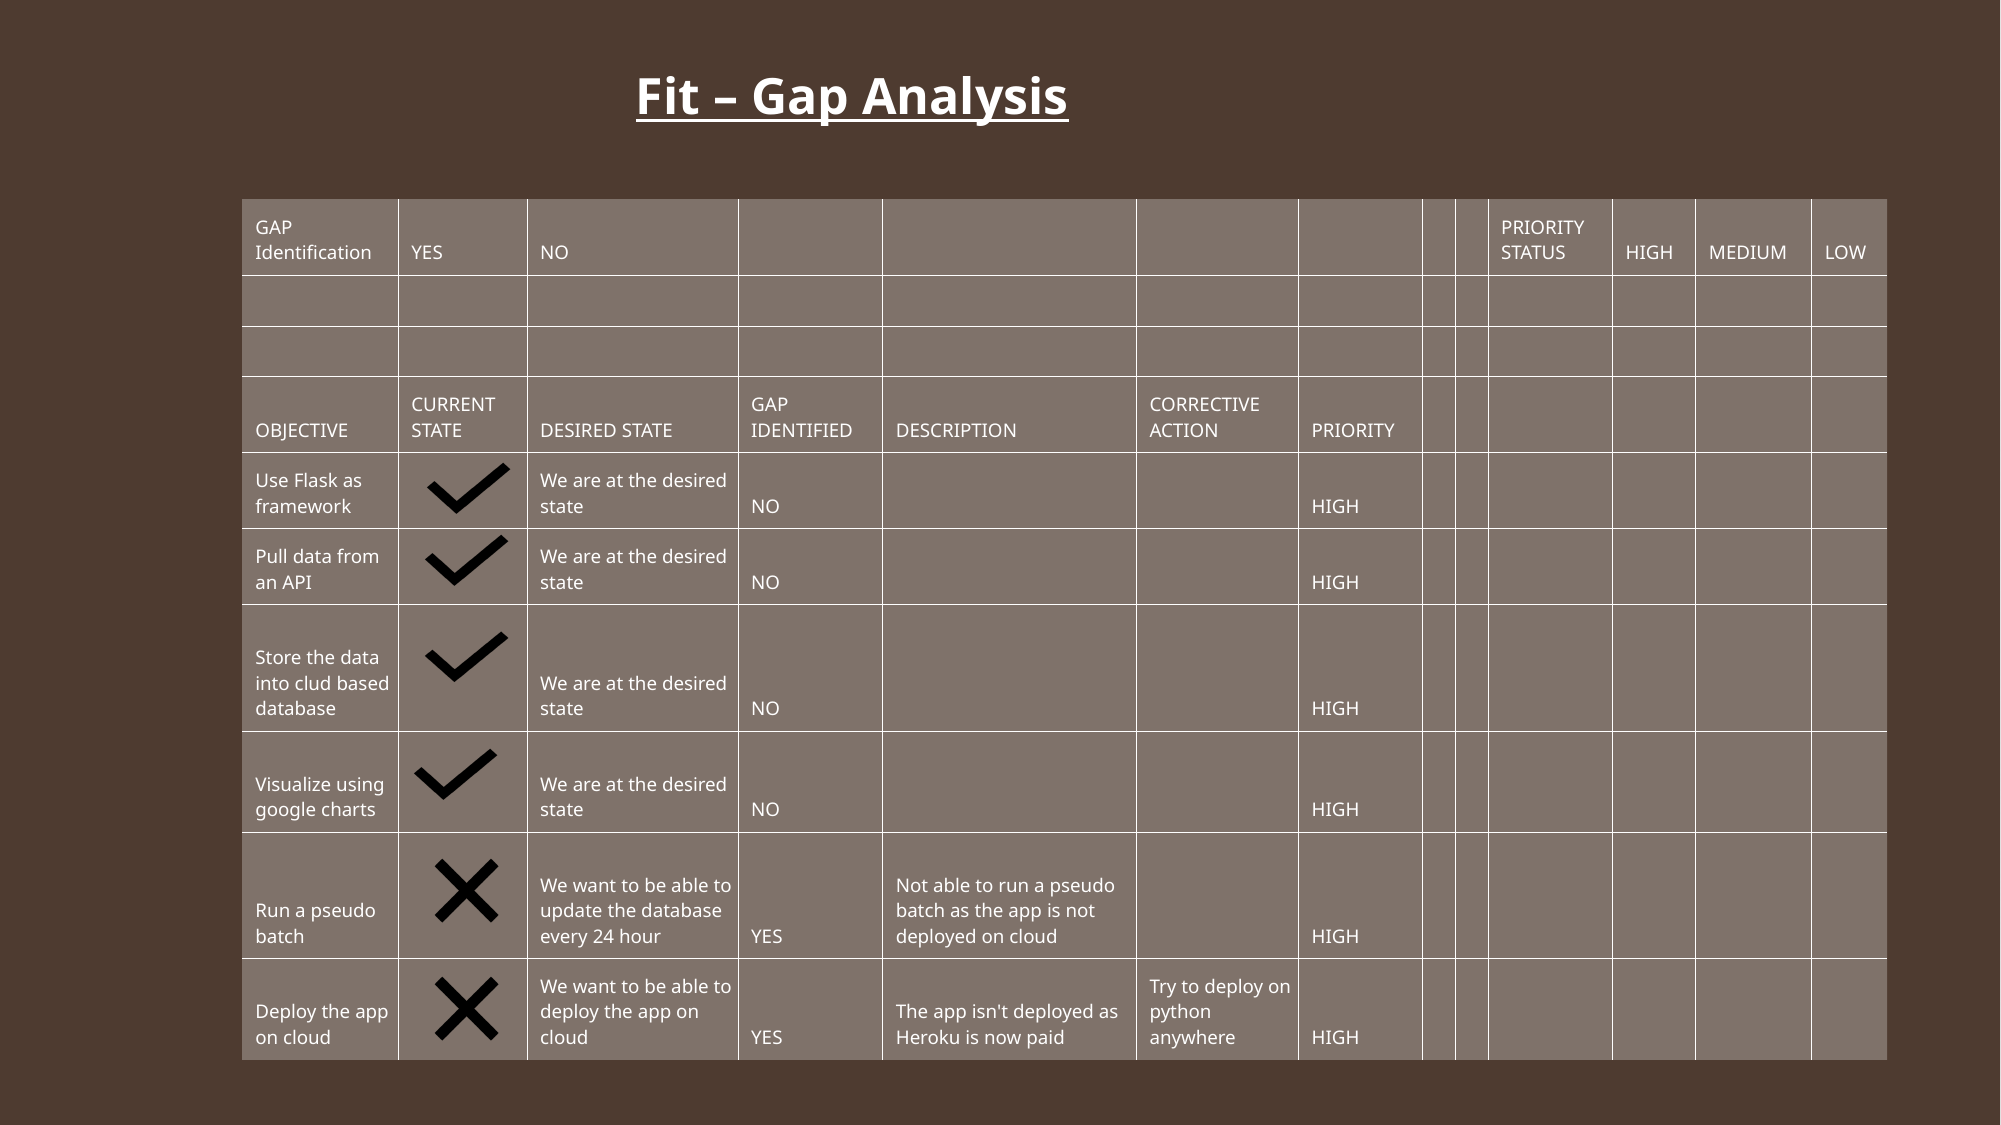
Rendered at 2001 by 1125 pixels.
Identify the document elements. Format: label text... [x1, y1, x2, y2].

table_cell CORRECTIVE ACTION [1137, 377, 1298, 452]
table_cell NO [739, 732, 882, 832]
table_cell Visualize using google charts [242, 732, 398, 832]
table_cell We are at the desired state [528, 732, 738, 832]
table_cell DESIRED STATE [528, 377, 738, 452]
table_cell [242, 327, 398, 376]
table_header LOW [1812, 199, 1887, 275]
table_cell [399, 732, 527, 832]
table_cell [883, 529, 1136, 604]
table_cell [1613, 833, 1695, 958]
table_cell [1137, 833, 1298, 958]
table_cell [1613, 276, 1695, 326]
table_cell Use Flask as framework [242, 453, 398, 528]
table_cell [1489, 529, 1612, 604]
table_cell [1456, 833, 1488, 958]
table_cell [1489, 377, 1612, 452]
table_cell [1423, 453, 1455, 528]
table_cell [1423, 833, 1455, 958]
table_cell We want to be able to update the database every 24 hour [528, 833, 738, 958]
text_box [0, 0, 2000, 1125]
picture [423, 618, 510, 695]
table_cell [399, 327, 527, 376]
table_cell We are at the desired state [528, 529, 738, 604]
table_cell [1812, 453, 1887, 528]
table_cell NO [739, 453, 882, 528]
table_cell NO [739, 605, 882, 731]
table_cell Run a pseudo batch [242, 833, 398, 958]
table_cell [1812, 529, 1887, 604]
table_cell [1489, 605, 1612, 731]
table_cell Try to deploy on python anywhere [1137, 959, 1298, 1060]
table_cell [1456, 605, 1488, 731]
table_cell [1489, 327, 1612, 376]
table_cell HIGH [1299, 732, 1422, 832]
table_cell HIGH [1299, 605, 1422, 731]
table_cell Not able to run a pseudo batch as the app is not deployed on cloud [883, 833, 1136, 958]
table_cell [1456, 732, 1488, 832]
table_cell [1456, 327, 1488, 376]
table_cell [1489, 833, 1612, 958]
text_box Fit – Gap Analysis [529, 57, 1176, 133]
table_cell [1696, 605, 1811, 731]
table_header MEDIUM [1696, 199, 1811, 275]
table_cell [242, 276, 398, 326]
table_cell NO [739, 529, 882, 604]
picture [412, 736, 499, 812]
table_cell [1696, 959, 1811, 1060]
table_cell [1812, 327, 1887, 376]
table_cell YES [739, 833, 882, 958]
table_cell [739, 327, 882, 376]
table_cell Deploy the app on cloud [242, 959, 398, 1060]
table_cell [1423, 732, 1455, 832]
table_cell [399, 833, 527, 958]
table_header [1456, 199, 1488, 275]
table_cell PRIORITY [1299, 377, 1422, 452]
table_cell [1423, 377, 1455, 452]
table_cell [1812, 959, 1887, 1060]
table_cell [528, 327, 738, 376]
table_cell [1137, 276, 1298, 326]
table_cell [399, 959, 527, 1060]
table_cell HIGH [1299, 833, 1422, 958]
table_cell GAP IDENTIFIED [739, 377, 882, 452]
table_cell [1812, 732, 1887, 832]
table_cell [1137, 327, 1298, 376]
table_cell [1423, 327, 1455, 376]
table_cell We want to be able to deploy the app on cloud [528, 959, 738, 1060]
table_cell HIGH [1299, 529, 1422, 604]
table_cell [1456, 959, 1488, 1060]
picture [423, 847, 510, 934]
table_header [1137, 199, 1298, 275]
table_cell [739, 276, 882, 326]
table_cell [1456, 529, 1488, 604]
table_cell [1696, 833, 1811, 958]
table_cell [1812, 605, 1887, 731]
table_cell [1489, 453, 1612, 528]
table_cell [1489, 276, 1612, 326]
table_cell [518, 453, 527, 528]
picture [423, 450, 512, 598]
table_cell [1696, 276, 1811, 326]
table_cell [1696, 529, 1811, 604]
table_cell [1613, 377, 1695, 452]
table_cell [1456, 276, 1488, 326]
table_cell [1613, 327, 1695, 376]
table_cell [1696, 732, 1811, 832]
table_header NO [528, 199, 738, 275]
table_cell [1423, 529, 1455, 604]
table_cell [883, 453, 1136, 528]
table_cell Pull data from an API [242, 529, 398, 604]
table_cell [399, 605, 527, 731]
table_cell [1137, 453, 1298, 528]
table_cell [1489, 732, 1612, 832]
table_cell [1423, 959, 1455, 1060]
table_cell [1696, 377, 1811, 452]
table_cell [515, 529, 527, 604]
table_cell [1812, 276, 1887, 326]
table_cell [1696, 327, 1811, 376]
table_cell [883, 605, 1136, 731]
table_cell [1812, 377, 1887, 452]
table_cell [1613, 732, 1695, 832]
table_header HIGH [1613, 199, 1695, 275]
table_cell [399, 529, 417, 604]
table_cell [399, 453, 419, 528]
table_header [1299, 199, 1422, 275]
table_cell [1812, 833, 1887, 958]
table_cell [883, 732, 1136, 832]
table_cell [1489, 959, 1612, 1060]
table_header YES [399, 199, 527, 275]
table_cell [1137, 732, 1298, 832]
table_cell [528, 276, 738, 326]
table_cell [1613, 605, 1695, 731]
picture [423, 965, 510, 1052]
table_cell [1137, 605, 1298, 731]
table_cell [1456, 377, 1488, 452]
table_cell OBJECTIVE [242, 377, 398, 452]
table_cell [1299, 327, 1422, 376]
table_cell [1299, 276, 1422, 326]
table_cell [1423, 276, 1455, 326]
table_cell CURRENT STATE [399, 377, 527, 452]
table_cell YES [739, 959, 882, 1060]
table_cell DESCRIPTION [883, 377, 1136, 452]
table_cell [1613, 529, 1695, 604]
table_cell [399, 276, 527, 326]
table_cell We are at the desired state [528, 605, 738, 731]
table_cell [1456, 453, 1488, 528]
table_cell We are at the desired state [528, 453, 738, 528]
table_cell [883, 276, 1136, 326]
table_cell [1613, 959, 1695, 1060]
table_header PRIORITY STATUS [1489, 199, 1612, 275]
table_header [883, 199, 1136, 275]
table_cell Store the data into clud based database [242, 605, 398, 731]
table_cell [1137, 529, 1298, 604]
table_cell [1696, 453, 1811, 528]
table_header GAP Identification [242, 199, 398, 275]
table_header [1423, 199, 1455, 275]
table_cell [1423, 605, 1455, 731]
table_cell The app isn't deployed as Heroku is now paid [883, 959, 1136, 1060]
table_cell HIGH [1299, 453, 1422, 528]
table_cell [883, 327, 1136, 376]
table_header [739, 199, 882, 275]
table_cell [1613, 453, 1695, 528]
table_cell HIGH [1299, 959, 1422, 1060]
